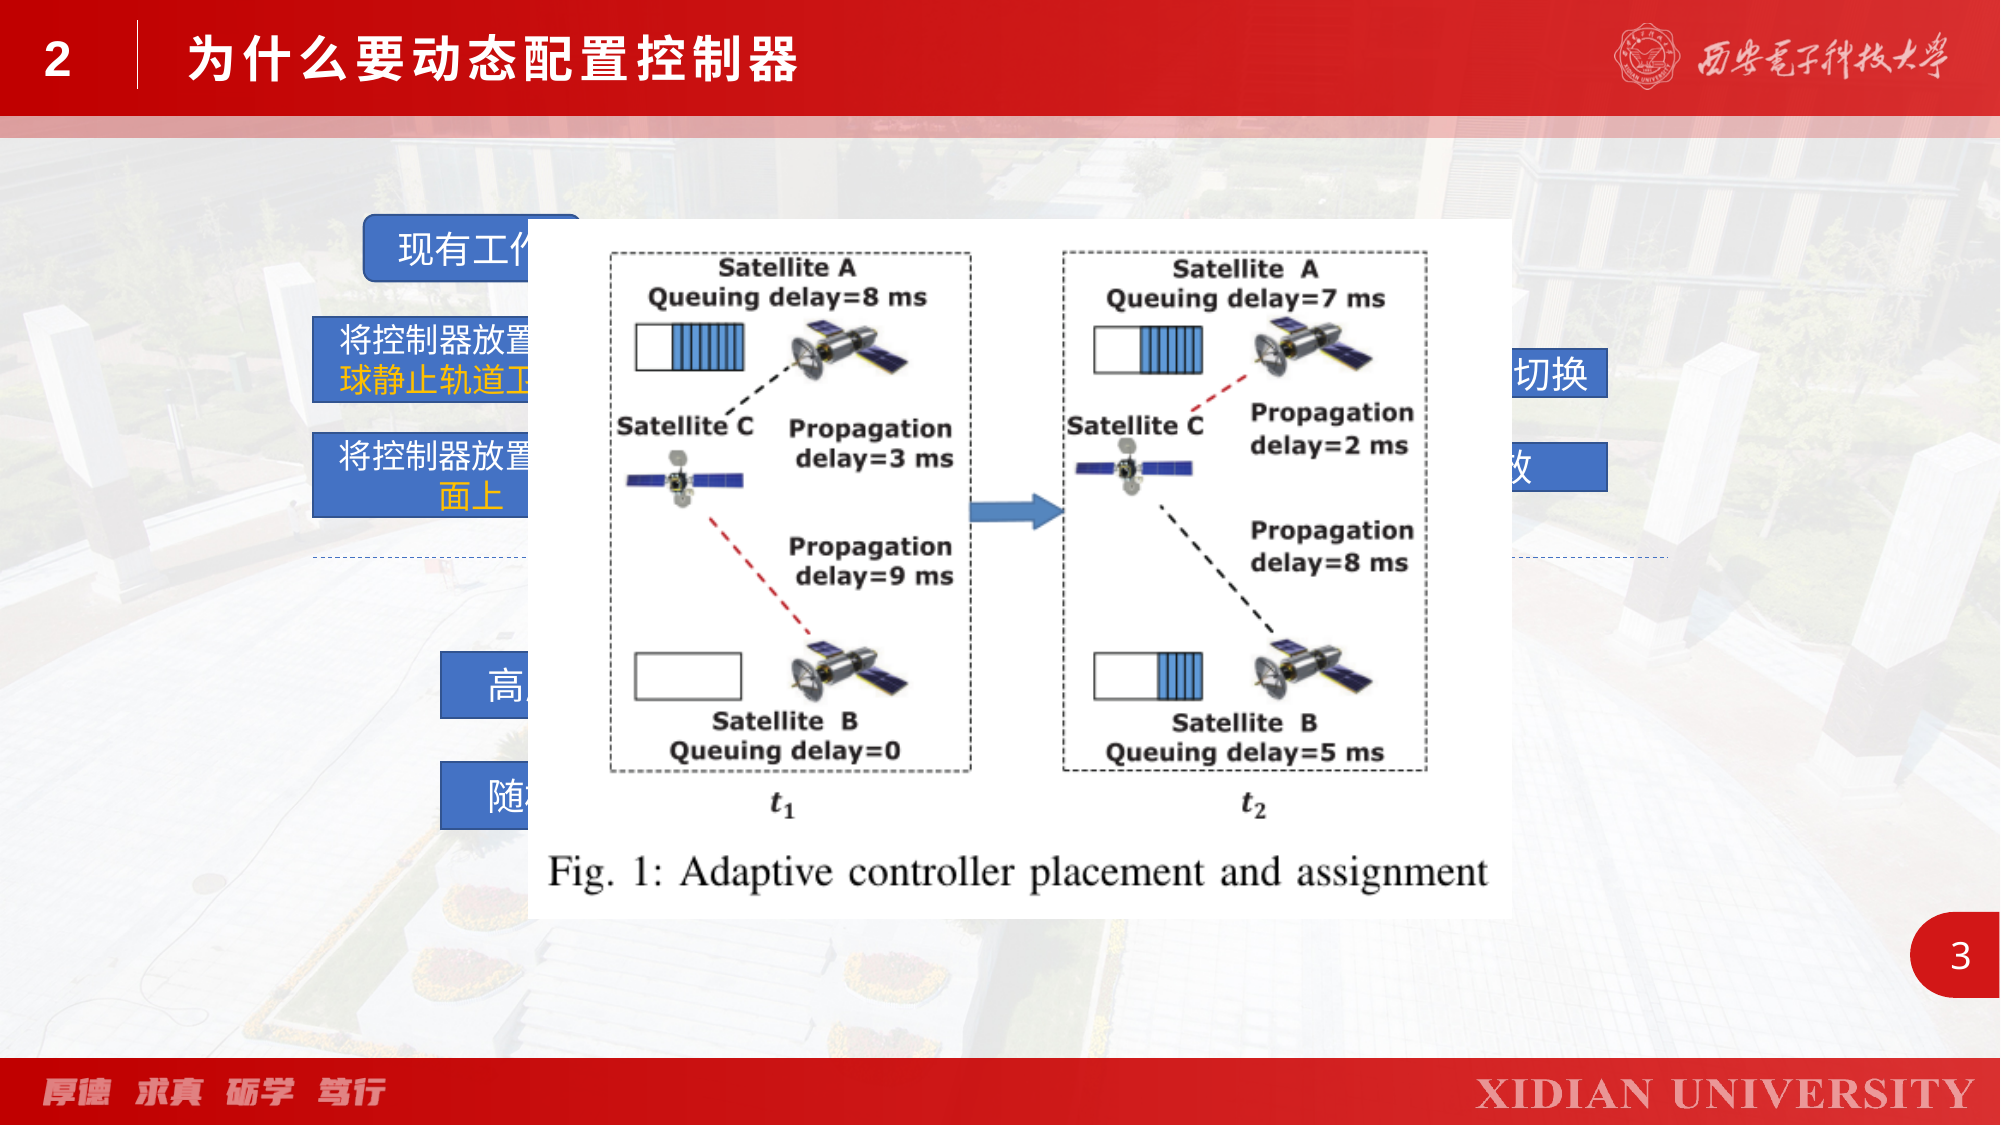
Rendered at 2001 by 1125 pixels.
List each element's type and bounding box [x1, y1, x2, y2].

text_box [0, 0, 2000, 1125]
text_box [21, 22, 1975, 1125]
picture [528, 219, 1512, 919]
